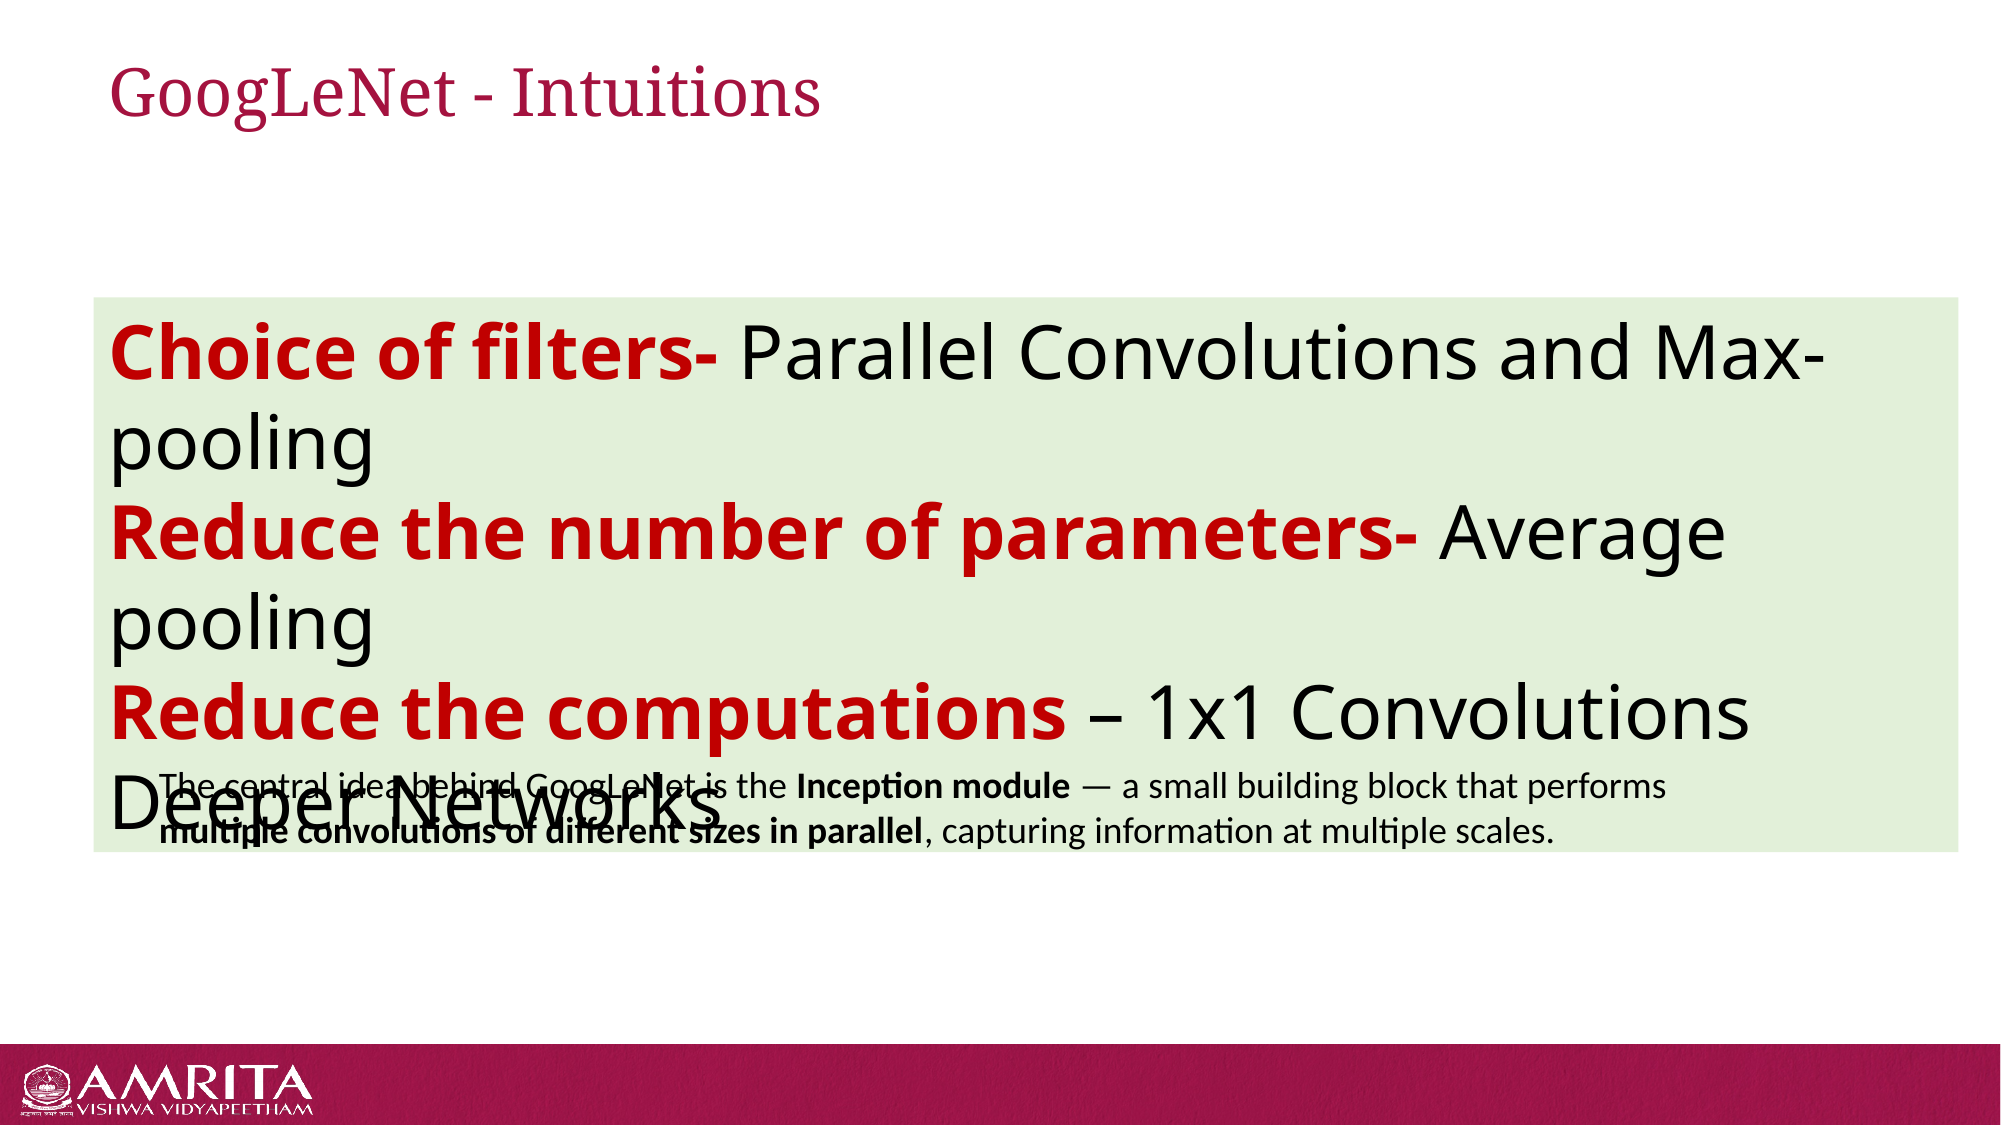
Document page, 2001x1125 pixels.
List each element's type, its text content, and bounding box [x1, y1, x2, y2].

text_box The central idea behind GoogLeNet is the Inception module — a small building block that performs multiple convolutions of different sizes in parallel, capturing information at multiple scales. [143, 753, 1701, 904]
text_box Choice of filters- Parallel Convolutions and Max-pooling Reduce the number of parameters- Average pooling Reduce the computations – 1x1 Convolutions Deeper Networks [93, 297, 1959, 853]
title GoogLeNet - Intuitions [93, 57, 1933, 134]
picture [0, 1044, 2001, 1125]
